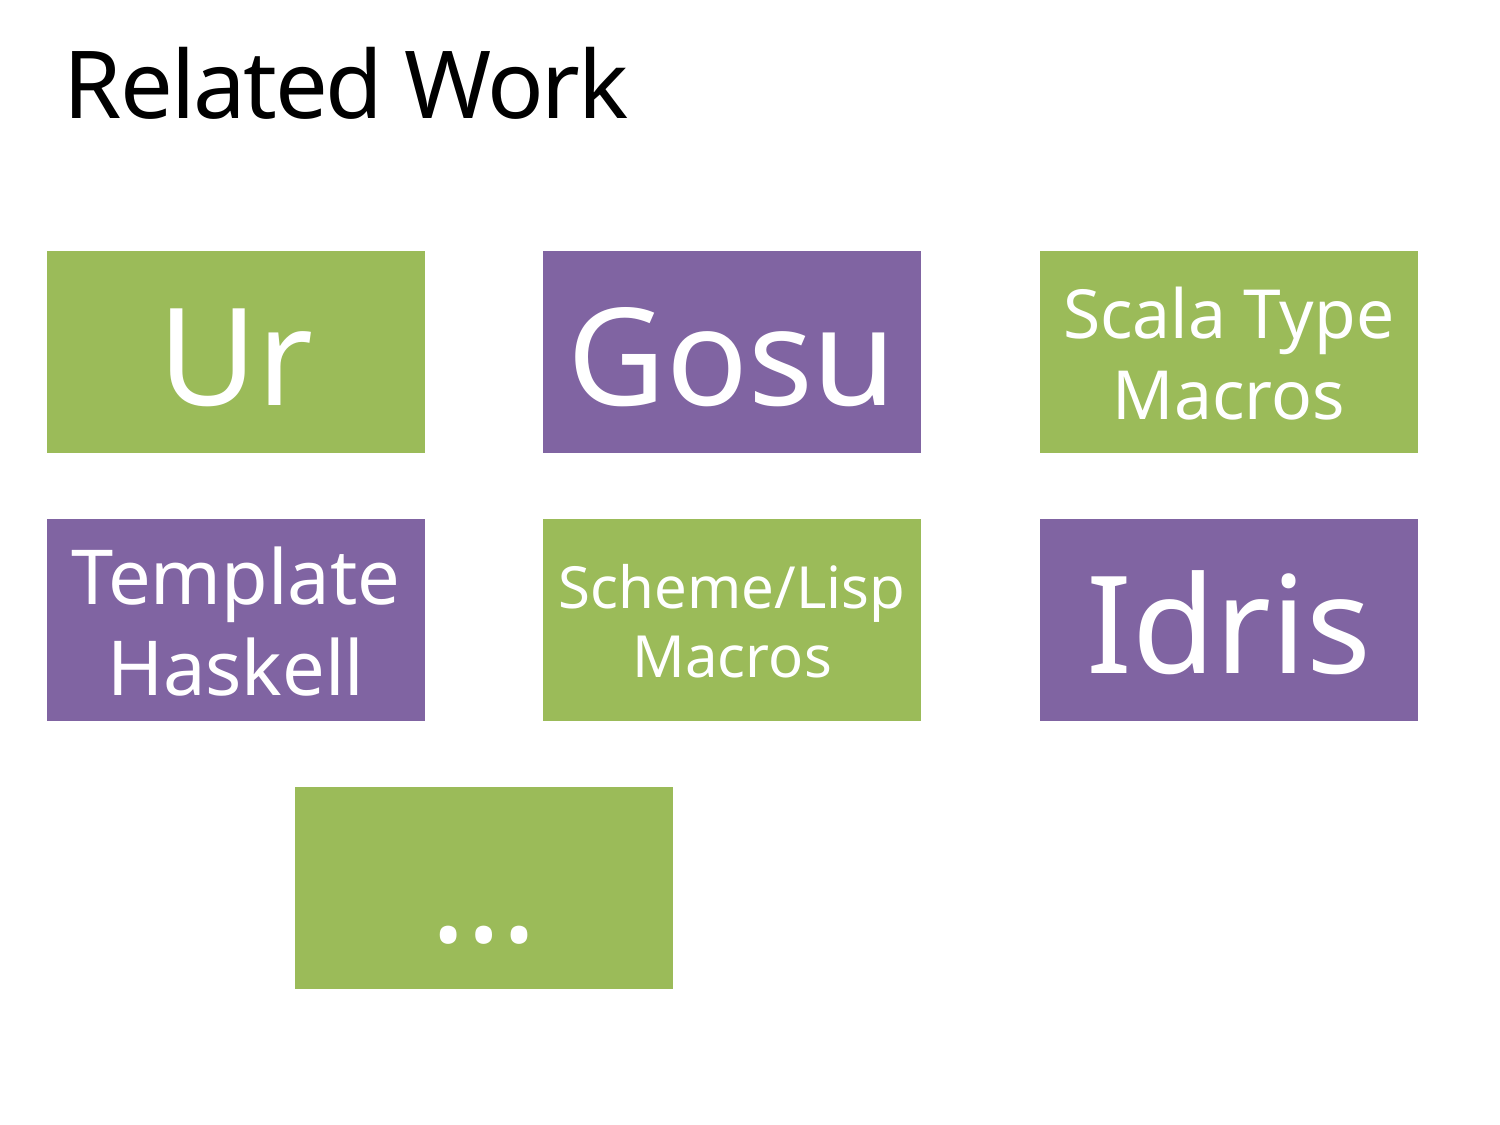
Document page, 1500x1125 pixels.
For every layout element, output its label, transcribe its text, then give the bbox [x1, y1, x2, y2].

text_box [44, 248, 1421, 995]
title Related Work [63, 37, 1436, 140]
